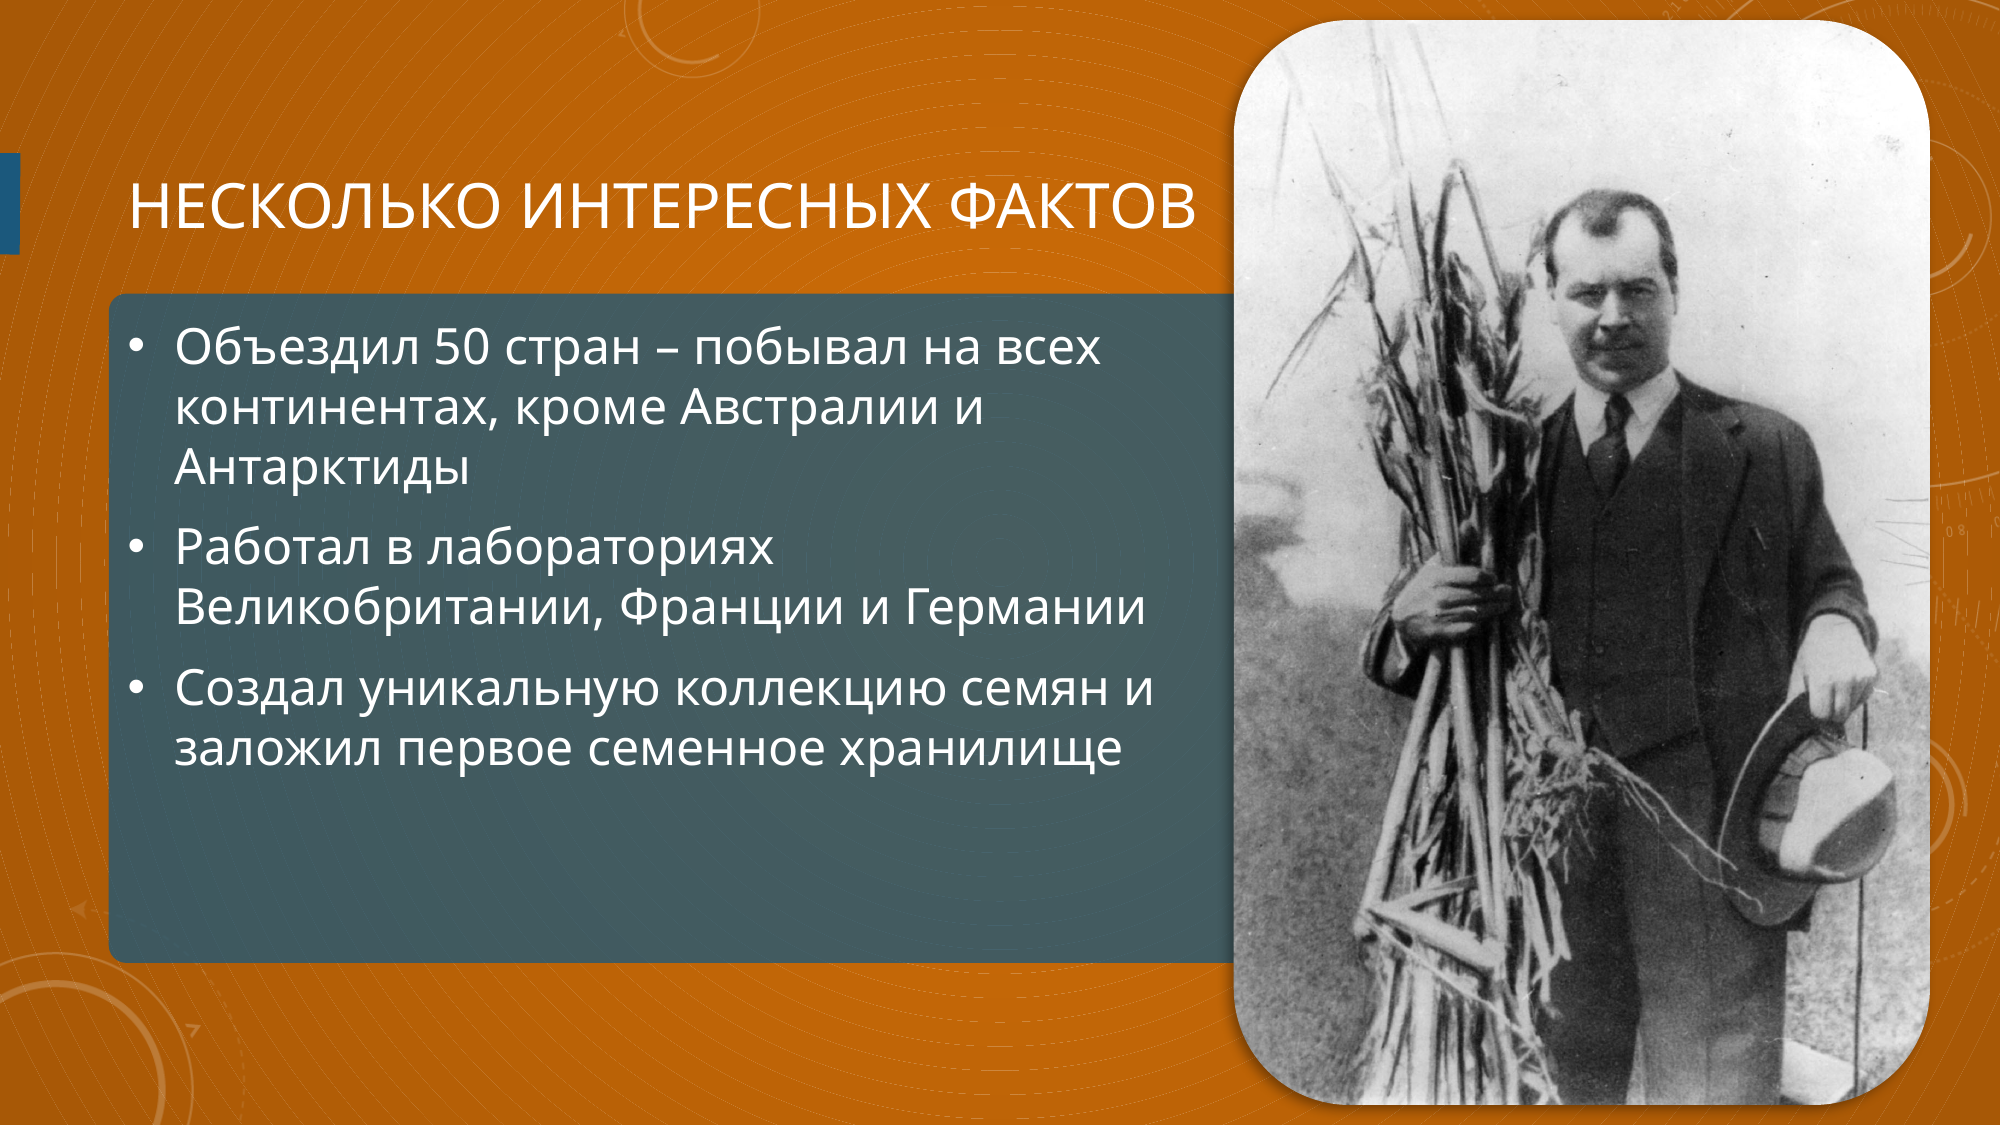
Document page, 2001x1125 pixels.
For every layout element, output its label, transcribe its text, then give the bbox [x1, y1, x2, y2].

title НЕСКОЛЬКО ИНТЕРЕСНЫХ ФАКТОВ [112, 99, 1226, 307]
list Объездил 50 стран – побывал на всех континентах, кроме Австралии и Антарктиды Работал в лабораториях Великобритании, Франции и Германии Создал уникальную коллекцию семян и заложил первое семенное хранилище [112, 306, 1179, 950]
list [1233, 19, 1931, 1106]
picture [0, 0, 2000, 1125]
